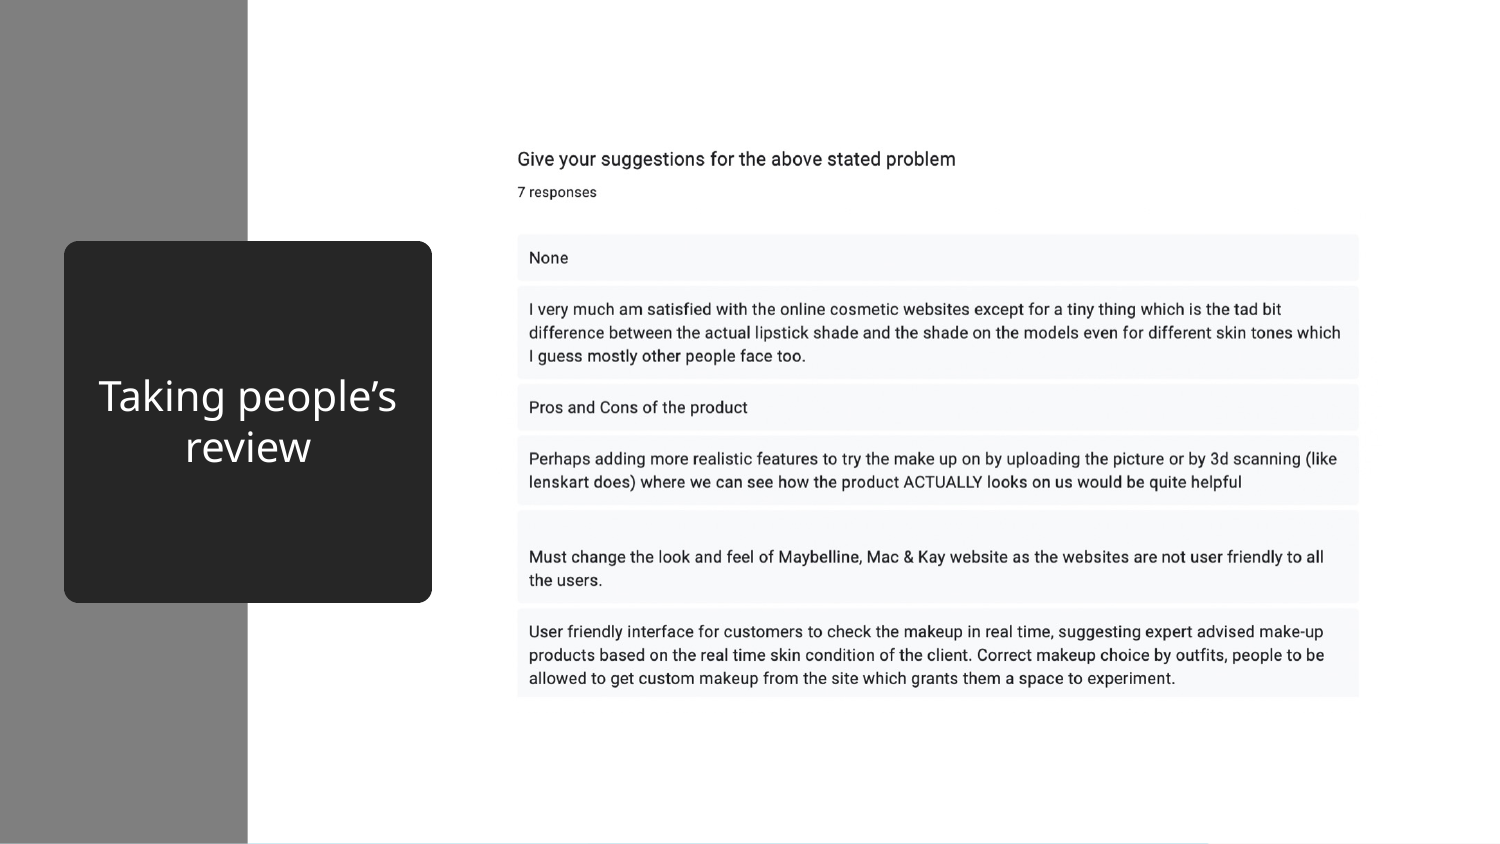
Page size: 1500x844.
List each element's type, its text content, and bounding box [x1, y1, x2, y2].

title Taking people’s review [78, 255, 418, 589]
text_box [0, 0, 249, 844]
text_box [249, 0, 1500, 844]
picture [496, 130, 1382, 713]
